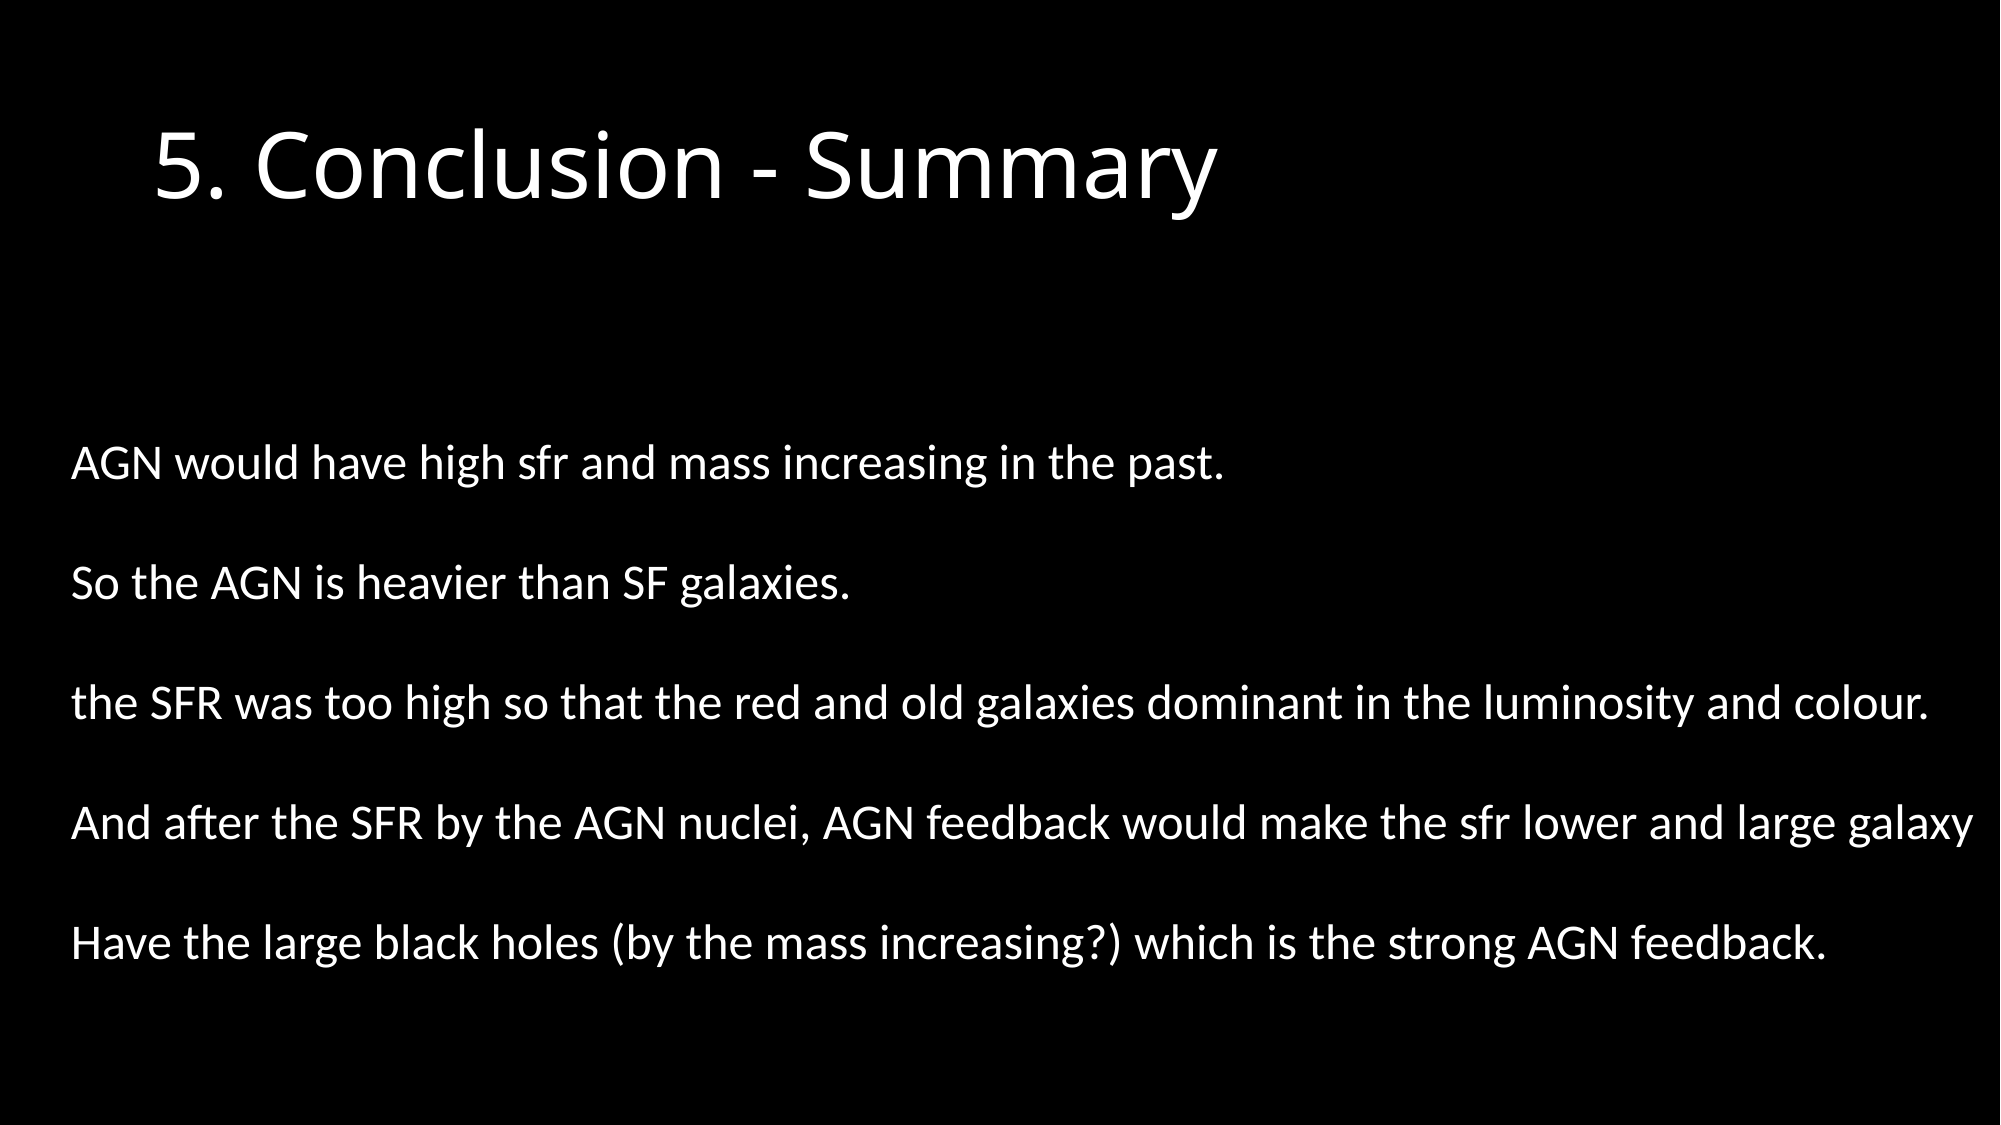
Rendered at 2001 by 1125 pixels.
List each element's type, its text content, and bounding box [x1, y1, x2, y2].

text_box AGN would have high sfr and mass increasing in the past. So the AGN is heavier than SF galaxies. the SFR was too high so that the red and old galaxies dominant in the luminosity and colour. And after the SFR by the AGN nuclei, AGN feedback would make the sfr lower and large galaxy Have the large black holes (by the mass increasing?) which is the strong AGN feedback. [56, 422, 1990, 1112]
title 5. Conclusion - Summary [137, 59, 1863, 278]
